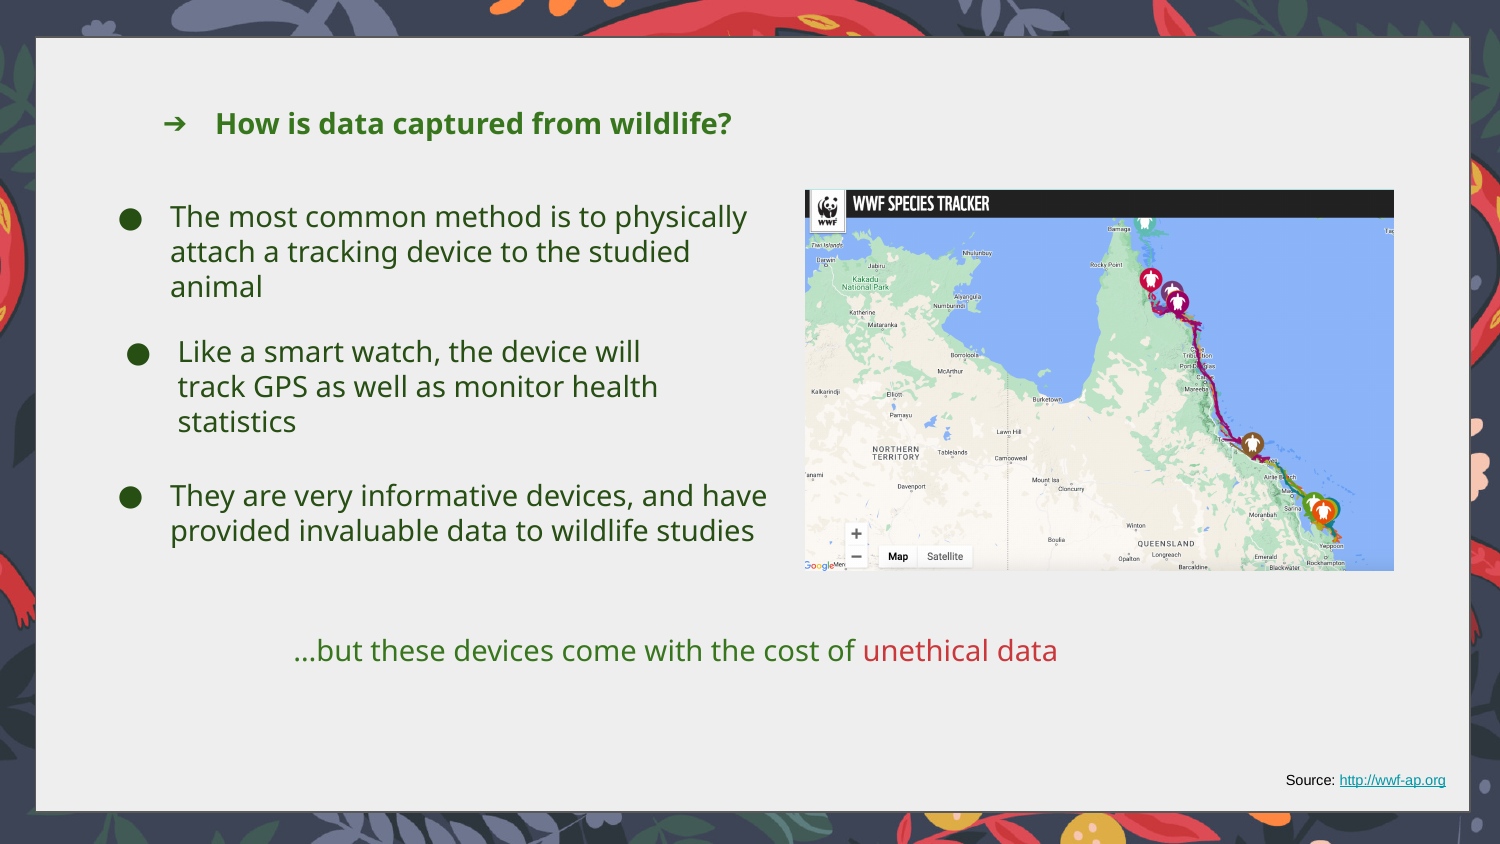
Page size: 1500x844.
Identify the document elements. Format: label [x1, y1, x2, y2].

picture [805, 188, 1394, 571]
text_box [0, 0, 1500, 844]
